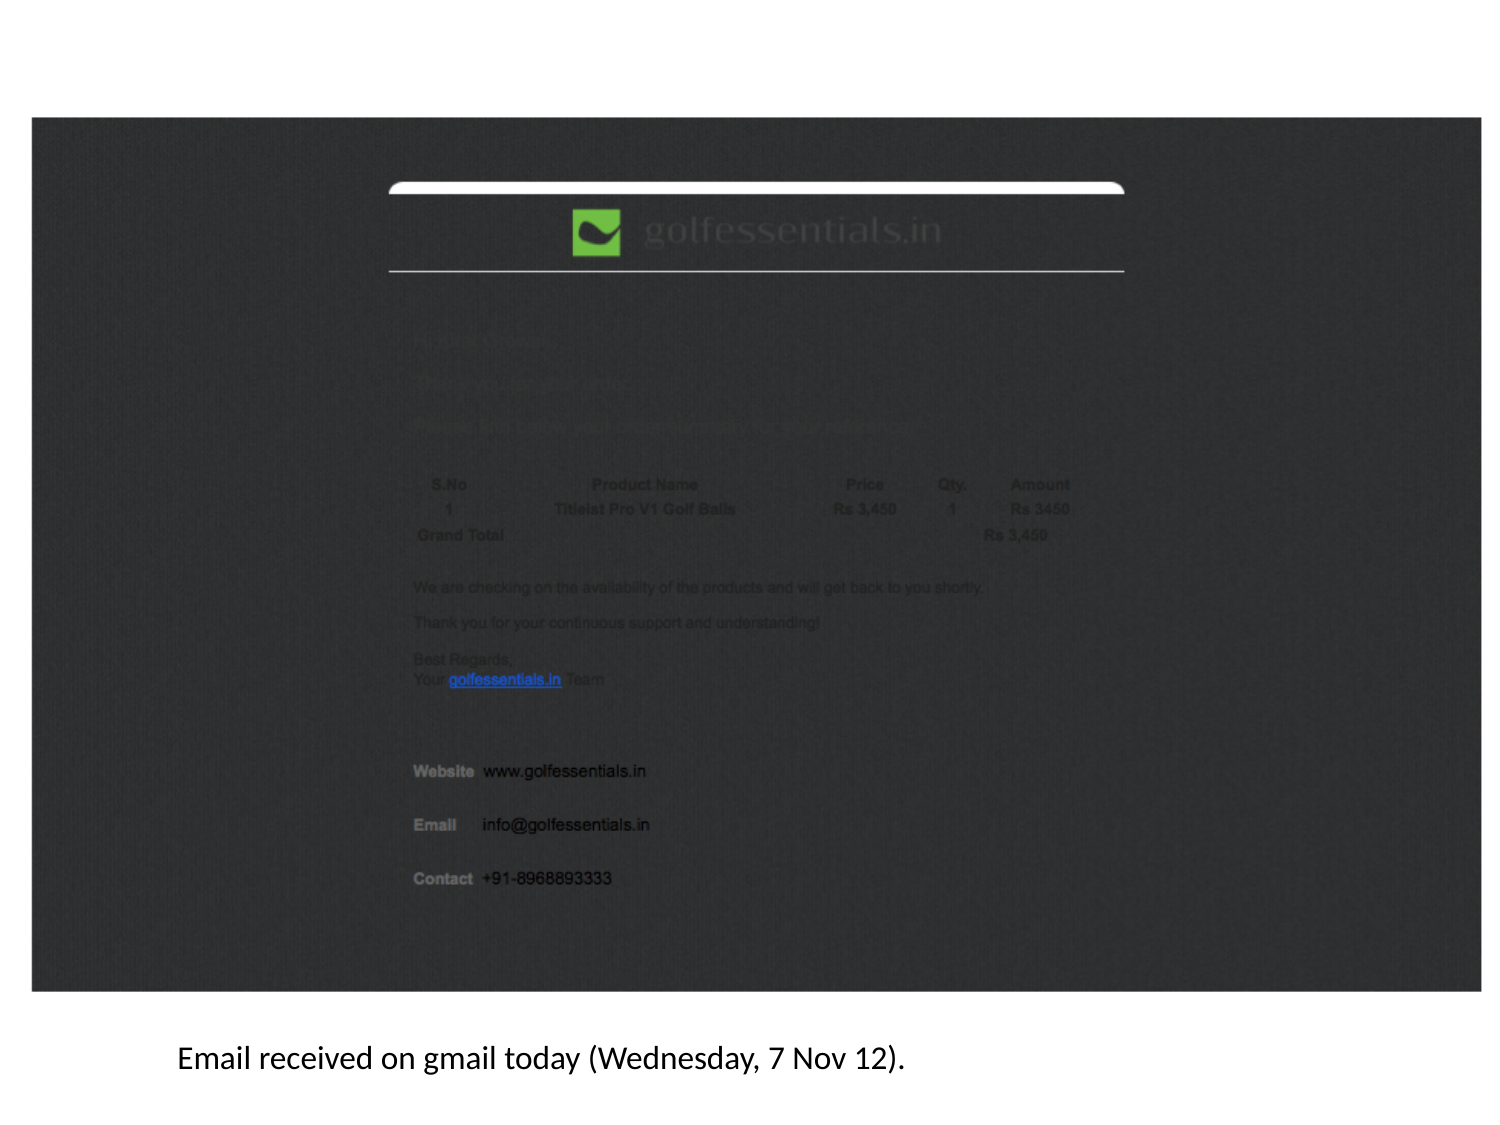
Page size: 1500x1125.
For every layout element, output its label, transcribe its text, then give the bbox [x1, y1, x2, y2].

picture [0, 110, 1500, 1015]
text_box Email received on gmail today (Wednesday, 7 Nov 12). [162, 1029, 1335, 1084]
